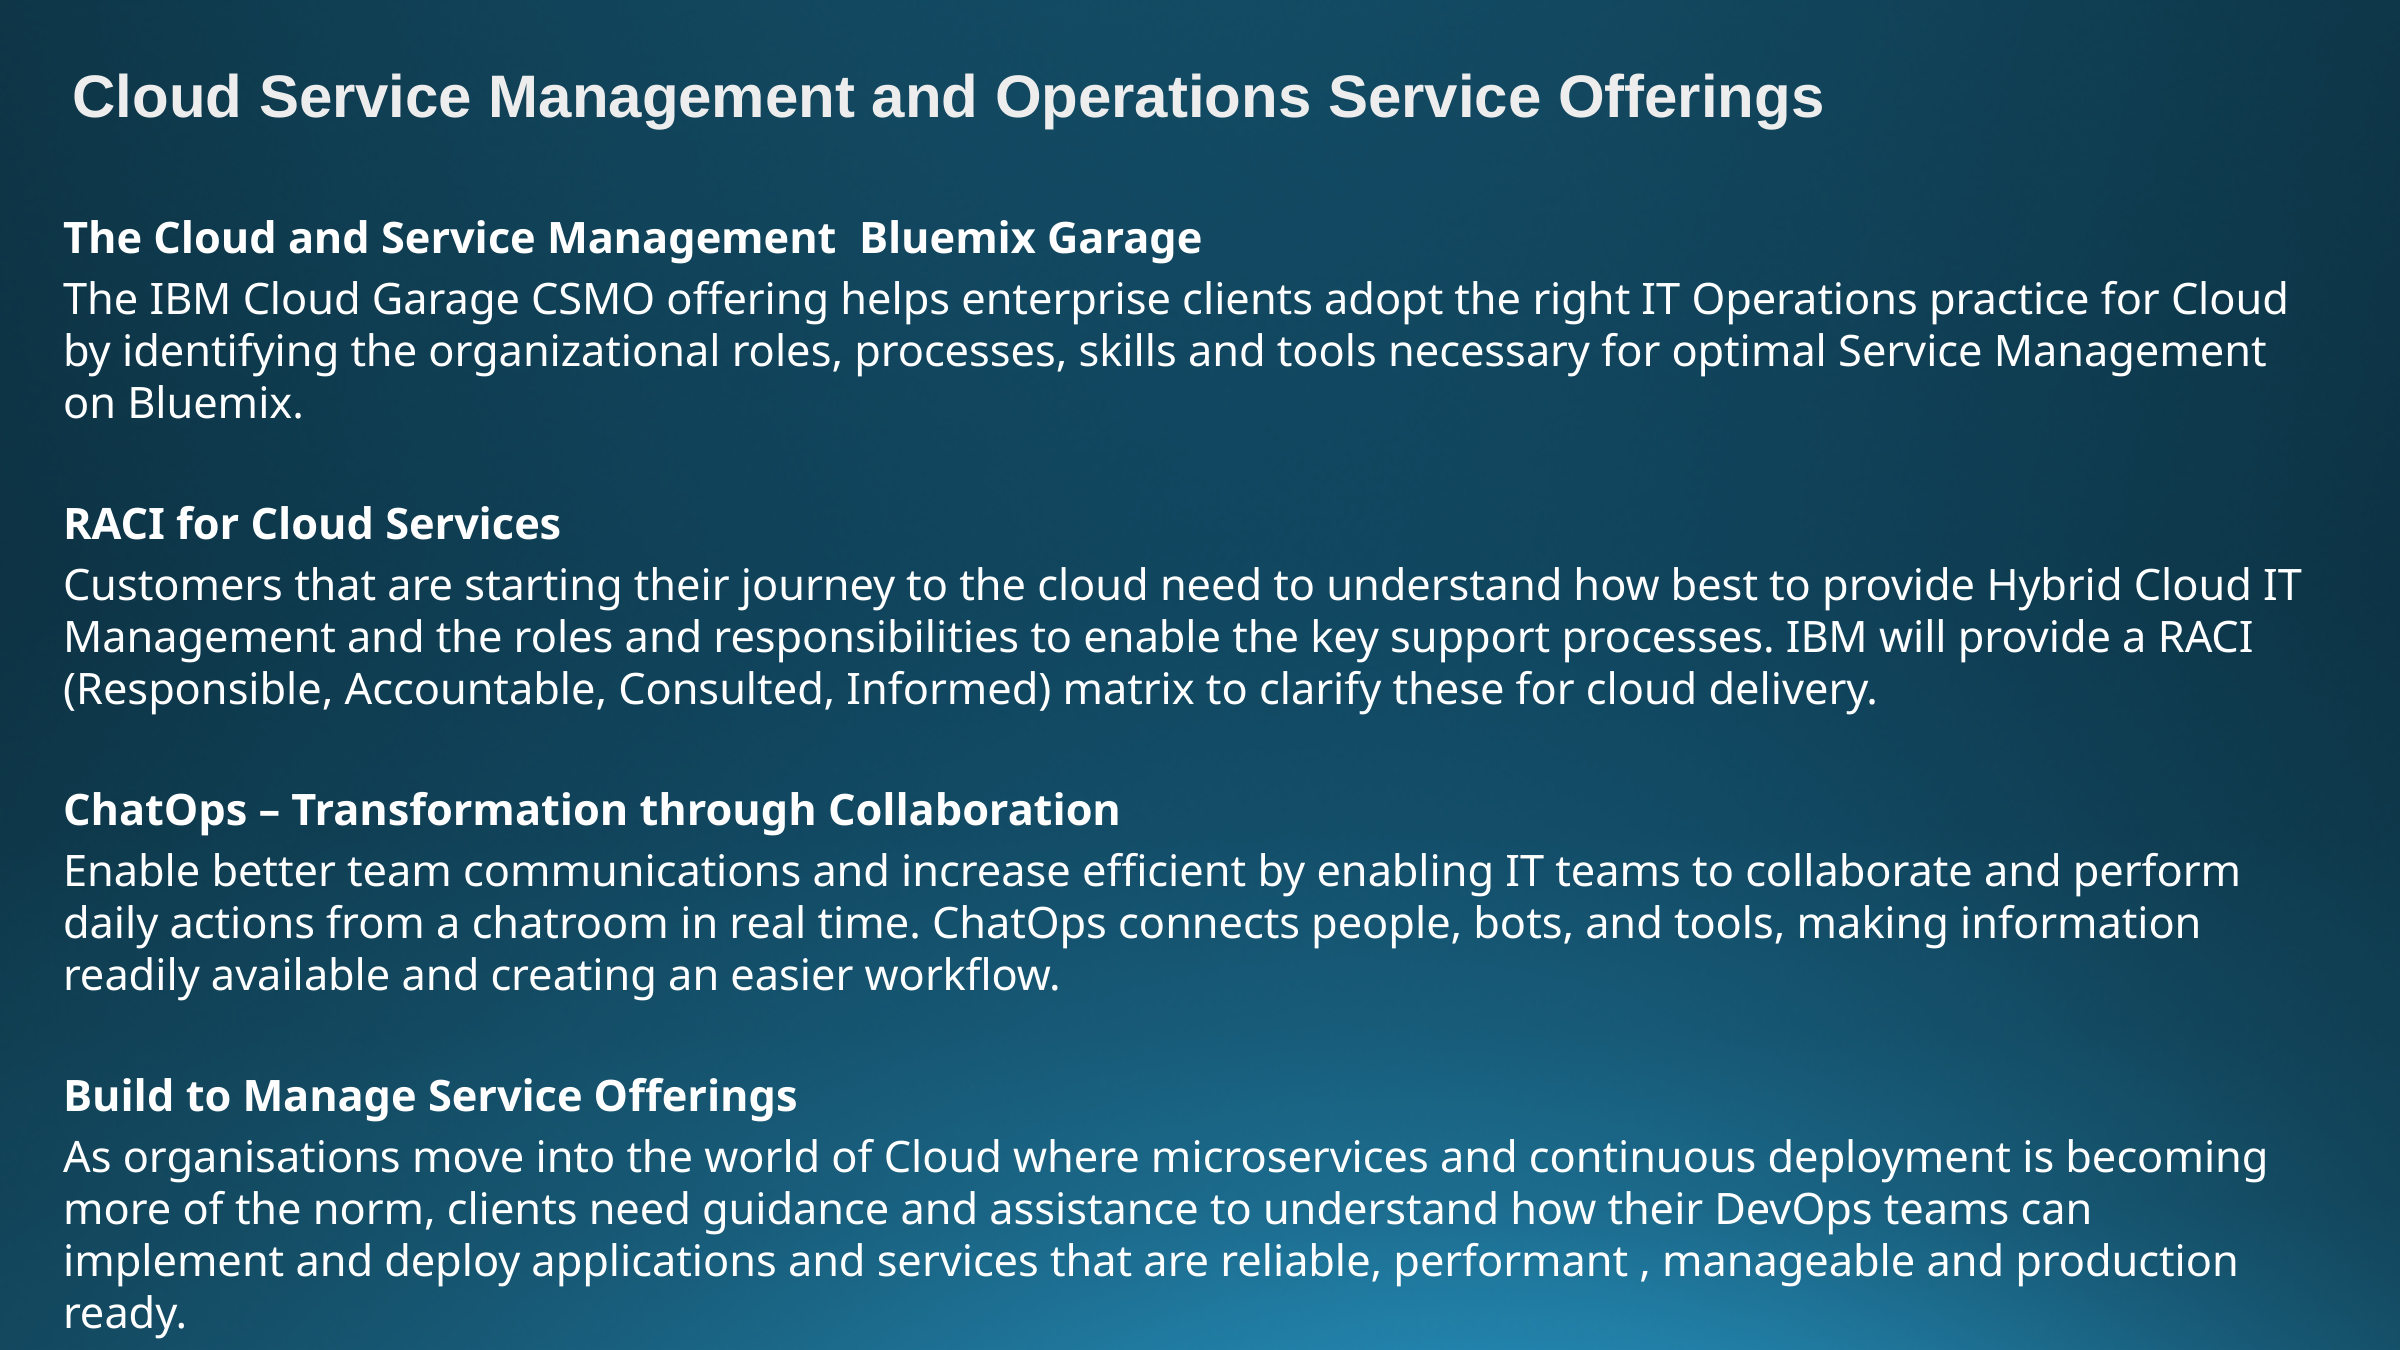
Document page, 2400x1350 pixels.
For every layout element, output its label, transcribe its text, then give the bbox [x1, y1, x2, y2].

title Cloud Service Management and Operations Service Offerings [61, 44, 2327, 157]
picture [0, 0, 2400, 1350]
text_box The Cloud and Service Management Bluemix Garage The IBM Cloud Garage CSMO offering helps enterprise clients adopt the right IT Operations practice for Cloud by identifying the organizational roles, processes, skills and tools necessary for optimal Service Management on Bluemix. RACI for Cloud Services Customers that are starting their journey to the cloud need to understand how best to provide Hybrid Cloud IT Management and the roles and responsibilities to enable the key support processes. IBM will provide a RACI (Responsible, Accountable, Consulted, Informed) matrix to clarify these for cloud delivery. ChatOps – Transformation through Collaboration Enable better team communications and increase efficient by enabling IT teams to collaborate and perform daily actions from a chatroom in real time. ChatOps connects people, bots, and tools, making information readily available and creating an easier workflow. Build to Manage Service Offerings As organisations move into the world of Cloud where microservices and continuous deployment is becoming more of the norm, clients need guidance and assistance to understand how their DevOps teams can implement and deploy applications and services that are reliable, performant , manageable and production ready. [48, 203, 2340, 1322]
